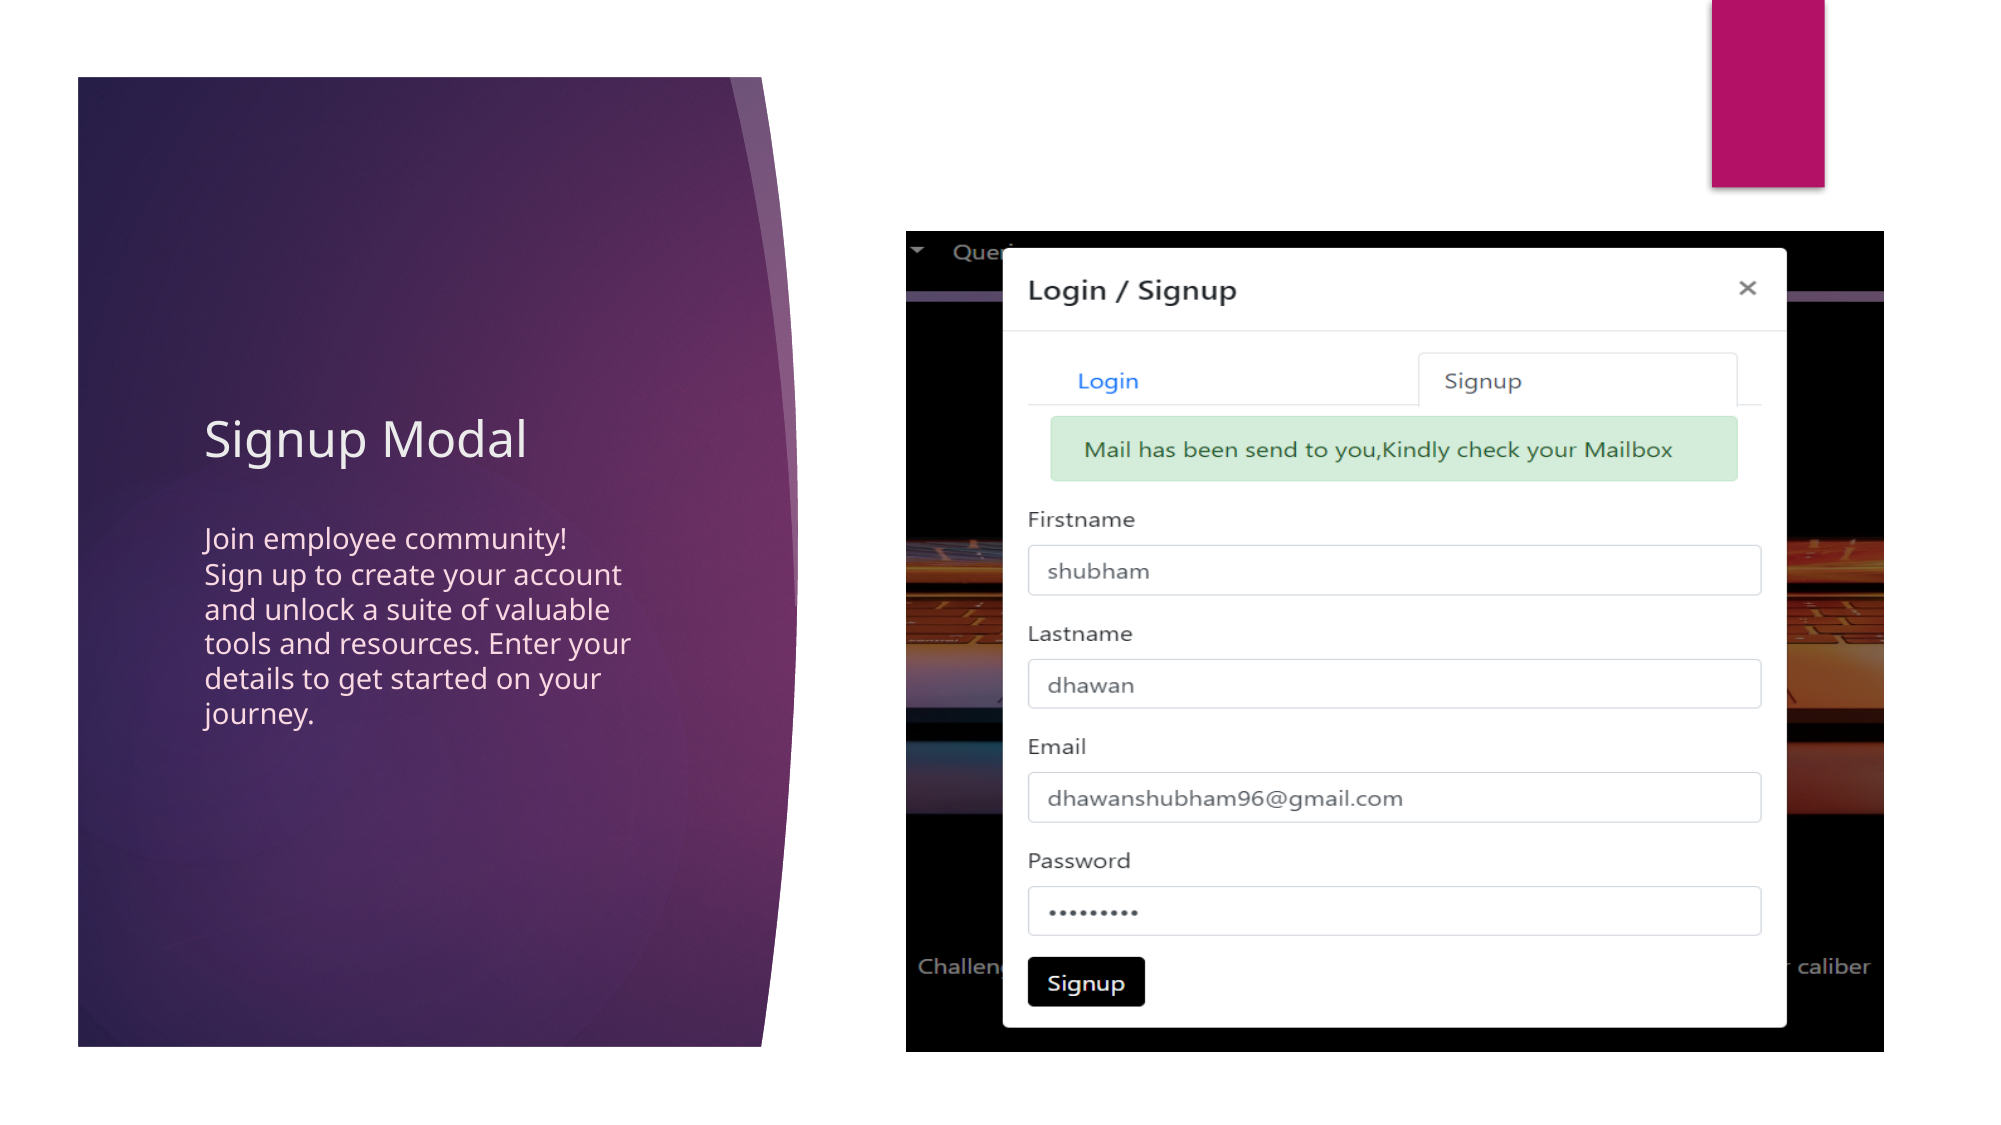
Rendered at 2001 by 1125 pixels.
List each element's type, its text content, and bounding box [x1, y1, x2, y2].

title Signup Modal [189, 212, 648, 475]
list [906, 231, 1884, 1052]
list Join employee community! Sign up to create your account and unlock a suite of valuable tools and resources. Enter your details to get started on your journey. [189, 513, 648, 989]
